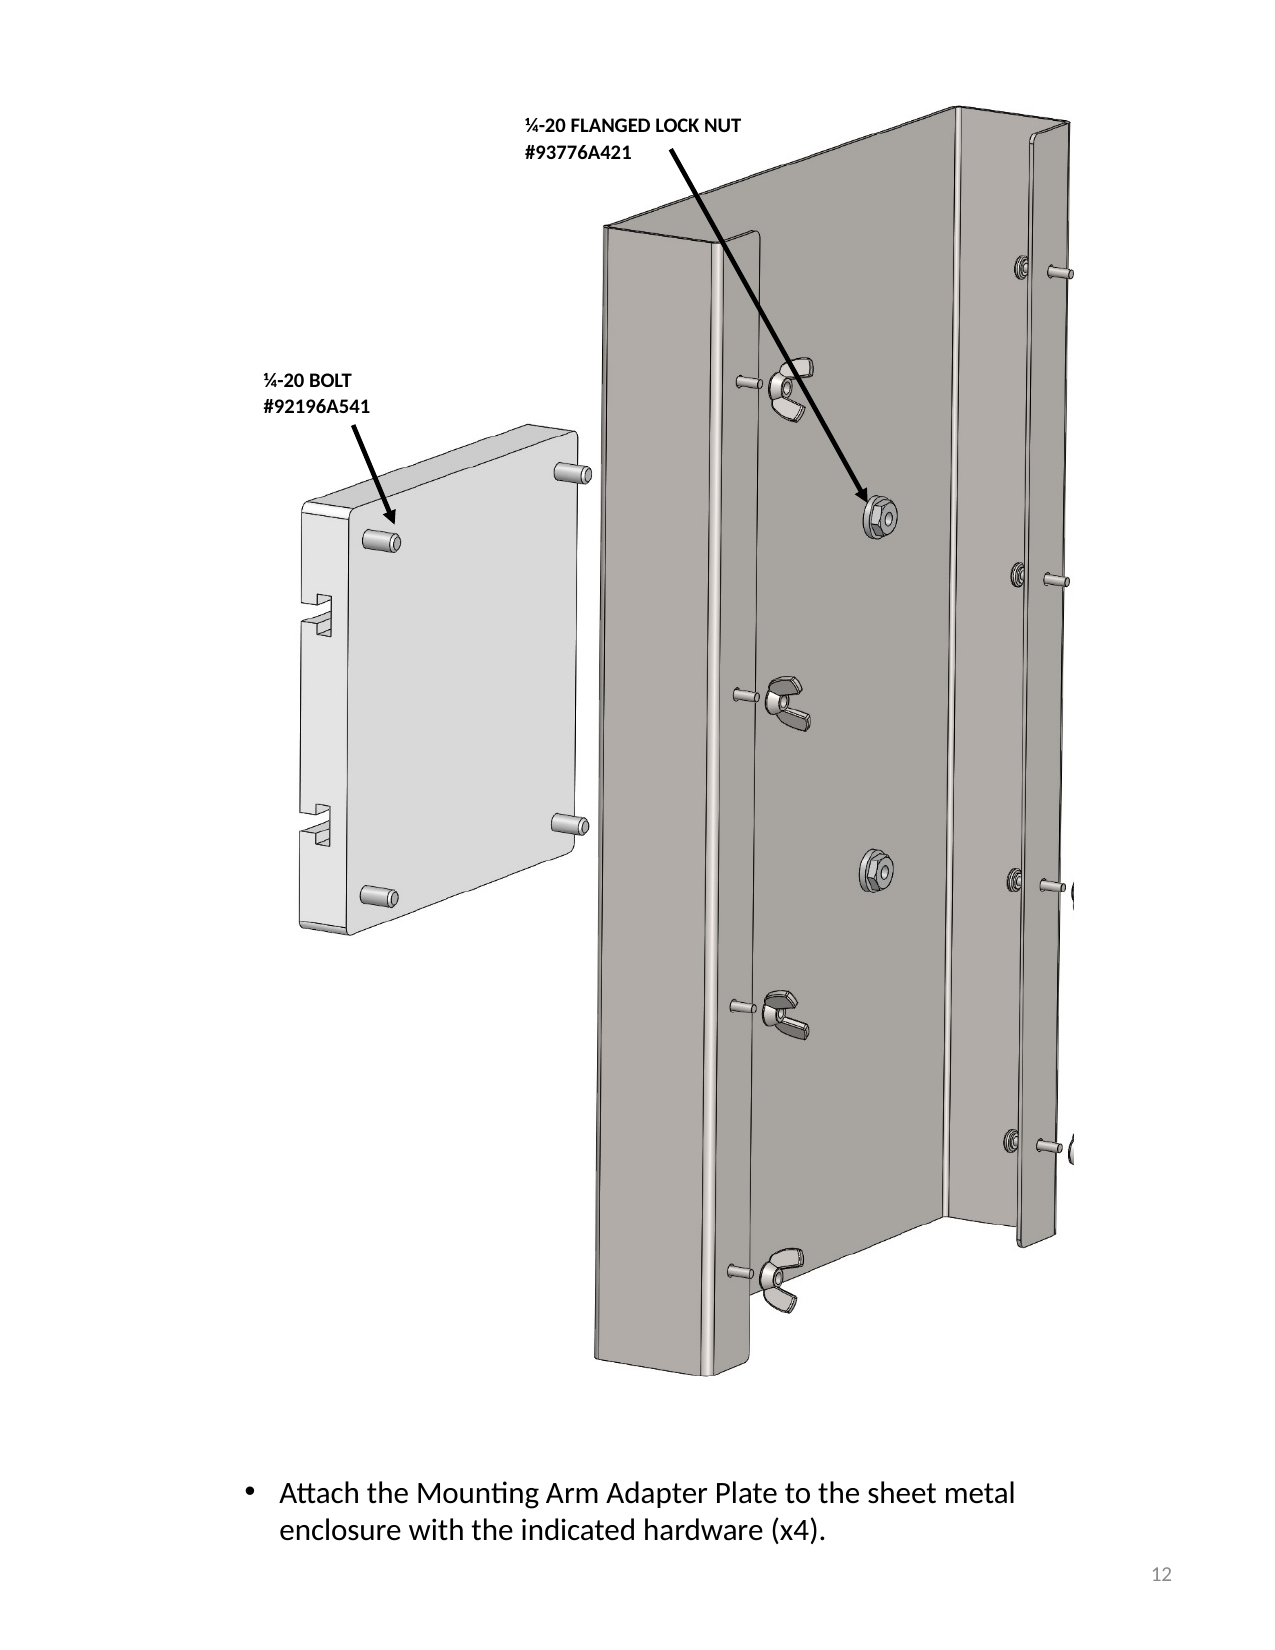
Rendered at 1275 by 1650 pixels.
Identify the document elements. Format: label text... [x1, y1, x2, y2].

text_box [670, 149, 868, 504]
text_box Attach the Mounting Arm Adapter Plate to the sheet metal enclosure with the indicated hardware (x4). [229, 1465, 1046, 1555]
picture [174, 67, 1074, 1394]
slide_number 12 [900, 1529, 1188, 1618]
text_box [353, 424, 395, 525]
